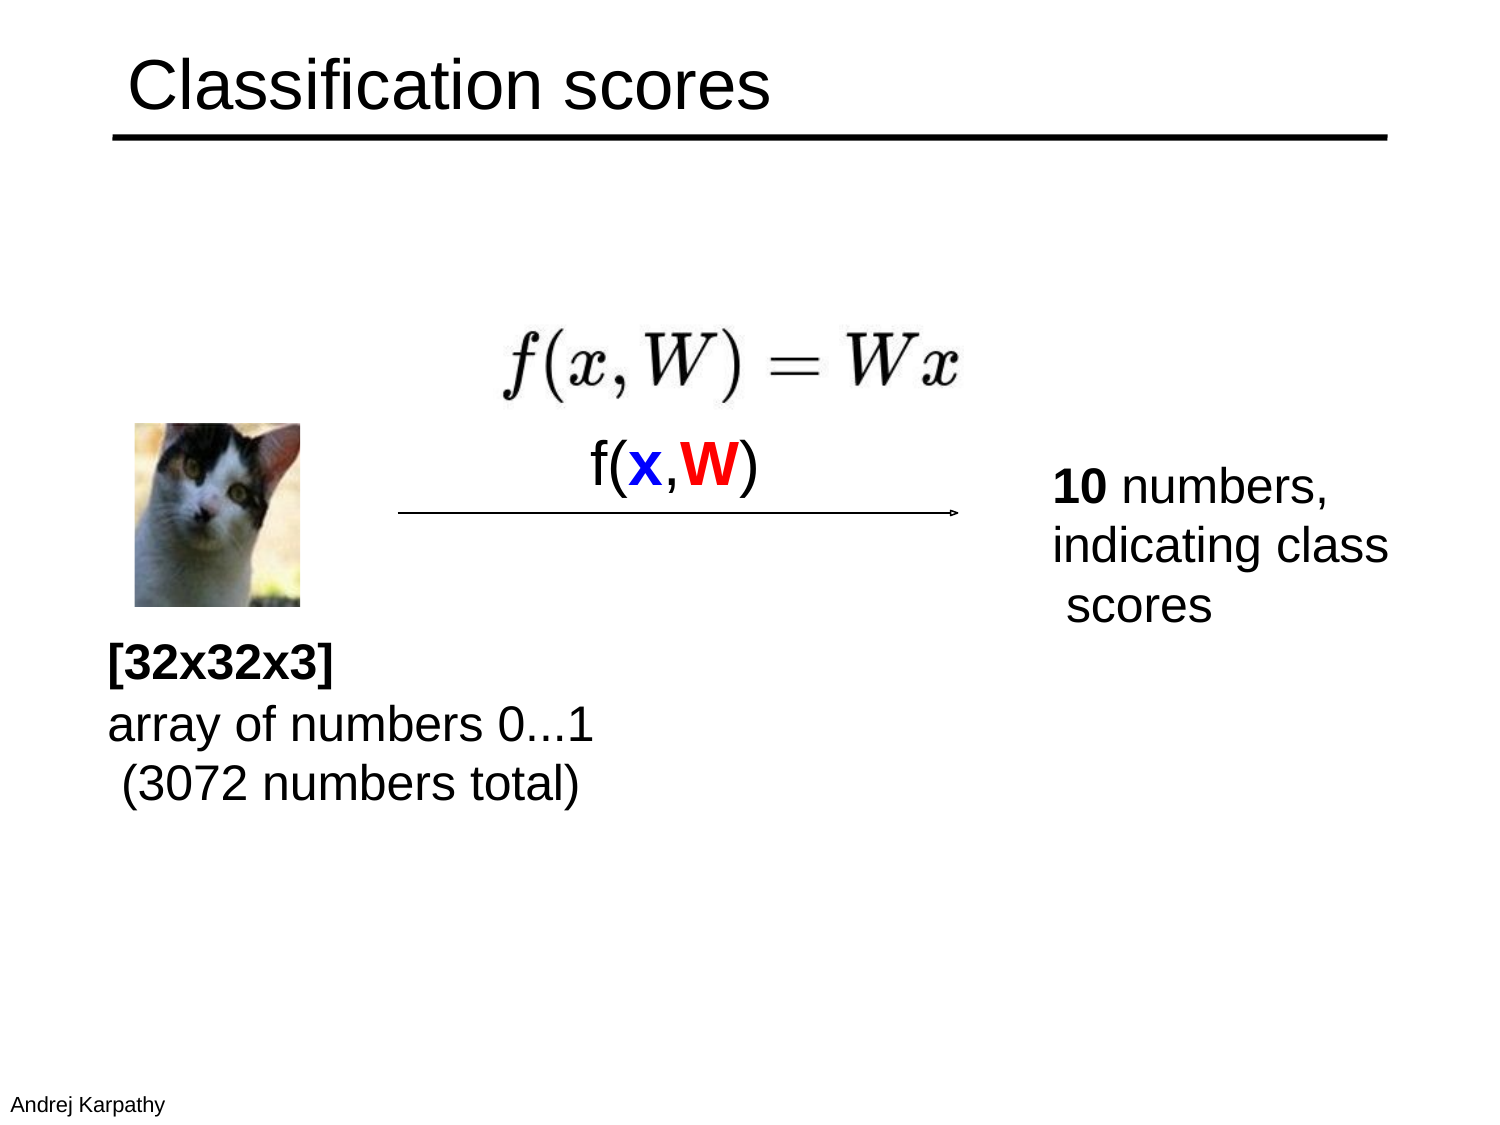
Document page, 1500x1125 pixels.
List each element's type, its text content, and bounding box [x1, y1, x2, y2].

text_box 10 numbers, indicating class scores [1050, 454, 1394, 633]
text_box [950, 510, 958, 516]
text_box f(x,W) [588, 422, 763, 498]
text_box Andrej Karpathy [0, 1083, 181, 1125]
title Classification scores [112, 12, 1388, 151]
text_box [493, 314, 964, 415]
text_box [32x32x3] array of numbers 0...1 (3072 numbers total) [105, 629, 599, 811]
text_box [134, 423, 301, 607]
